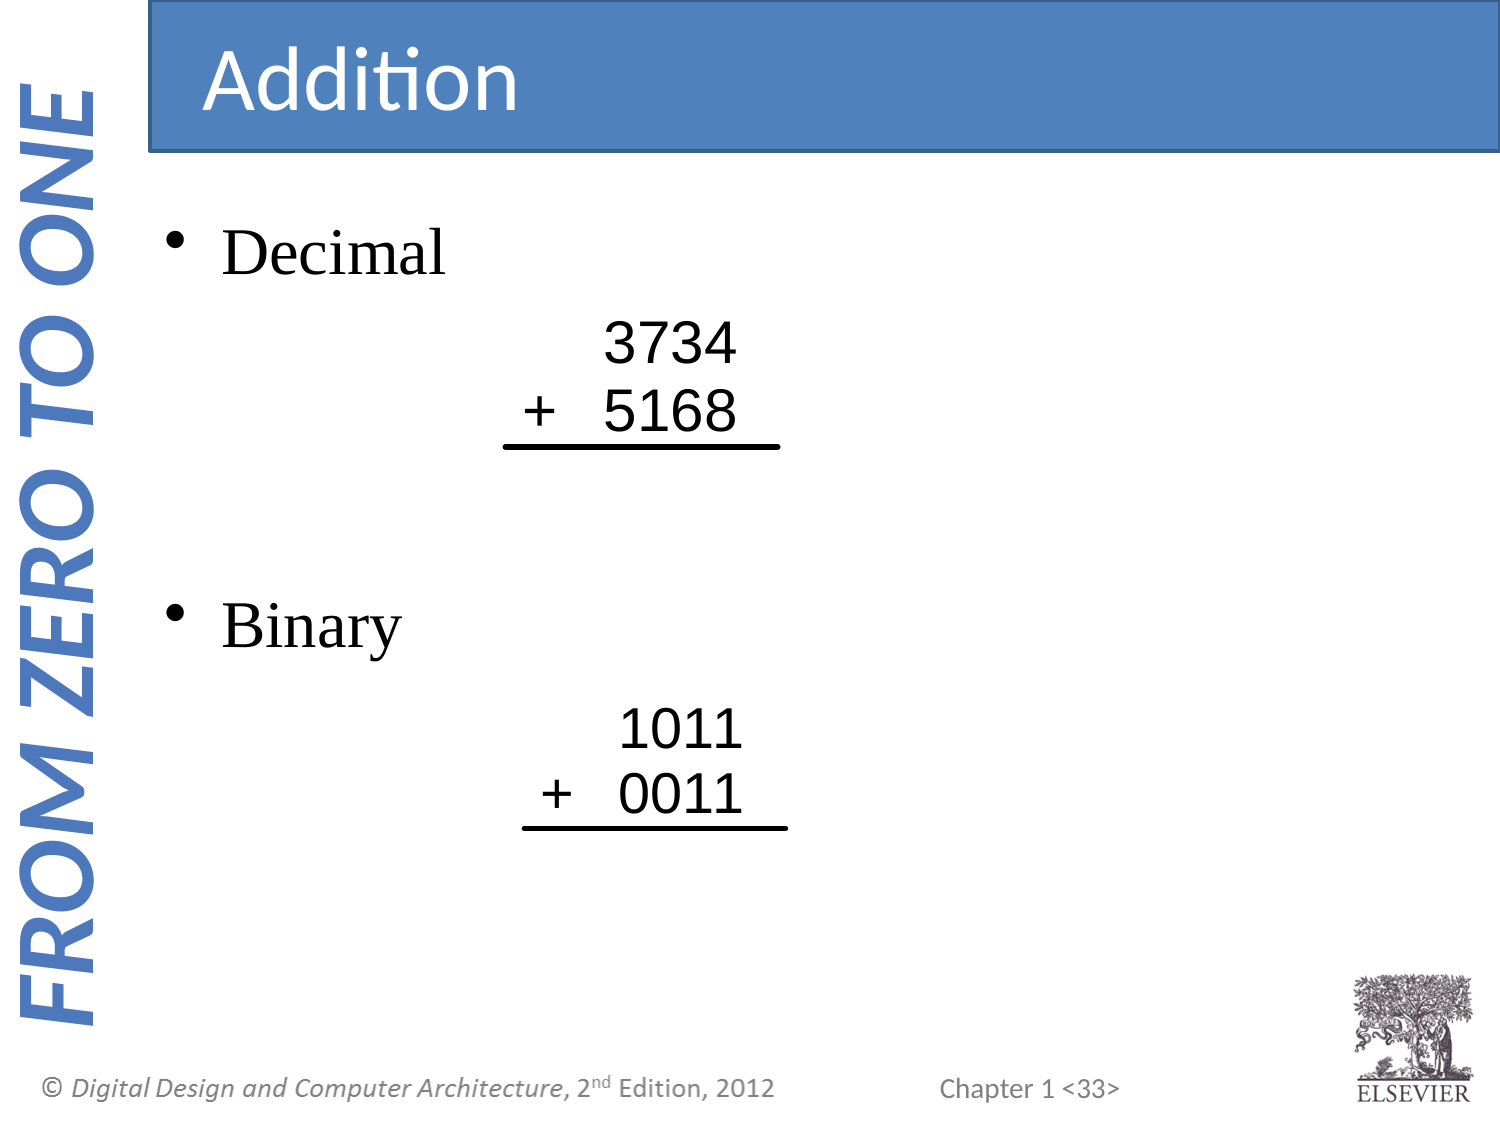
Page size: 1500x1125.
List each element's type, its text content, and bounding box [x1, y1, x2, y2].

text_box Addition [187, 11, 1488, 136]
text_box [87, 174, 1413, 1025]
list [510, 608, 1002, 918]
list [491, 223, 1002, 540]
picture [0, 0, 1500, 1125]
text_box Decimal Binary [150, 200, 1475, 1050]
